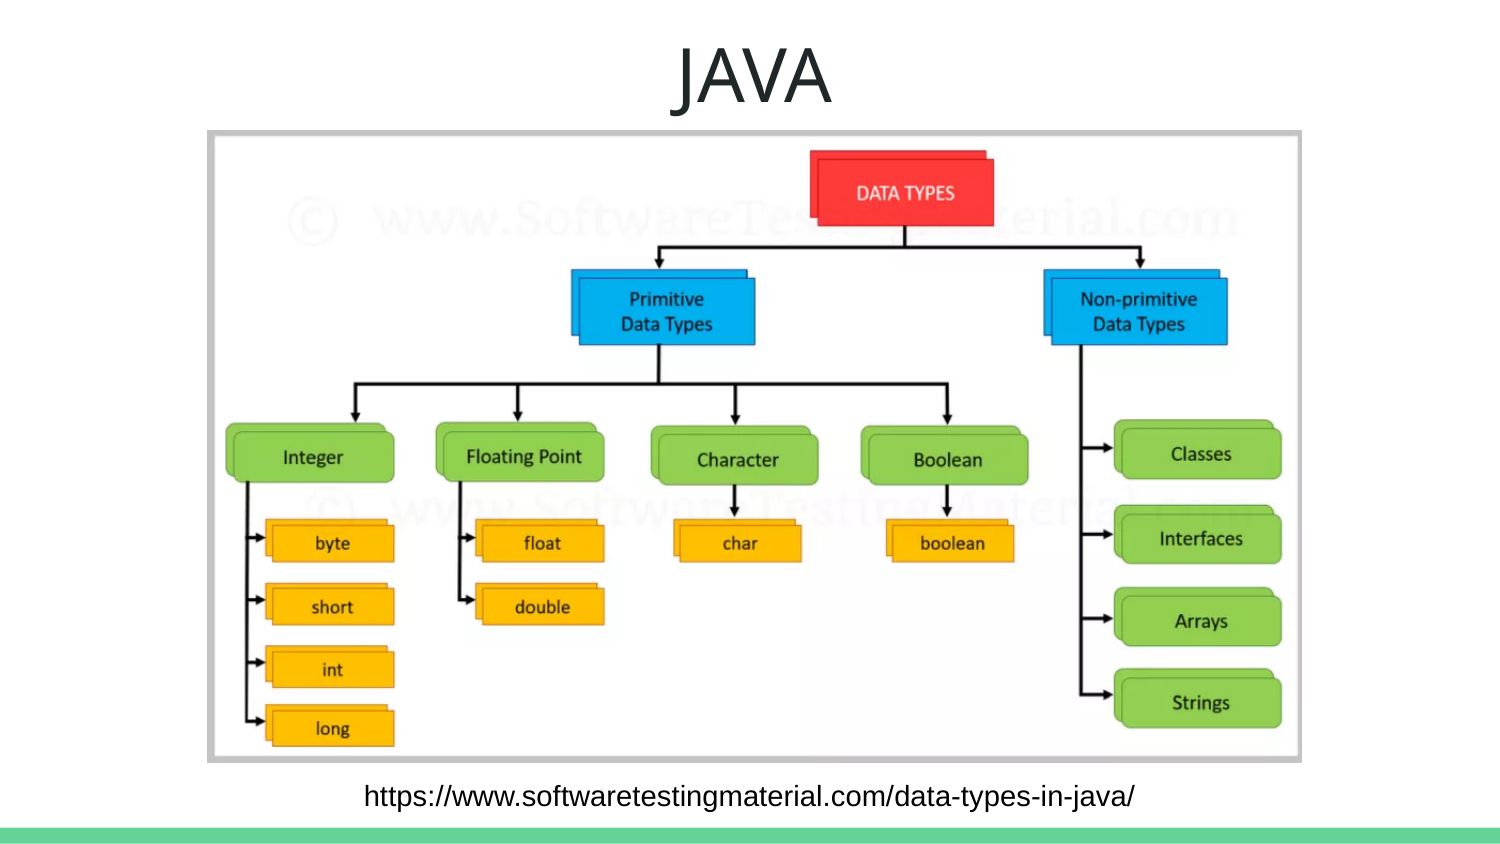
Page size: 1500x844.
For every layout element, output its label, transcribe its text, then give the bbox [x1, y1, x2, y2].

title JAVA [55, 12, 1454, 107]
picture [207, 130, 1303, 763]
text_box https://www.softwaretestingmaterial.com/data-types-in-java/ [16, 762, 1484, 819]
